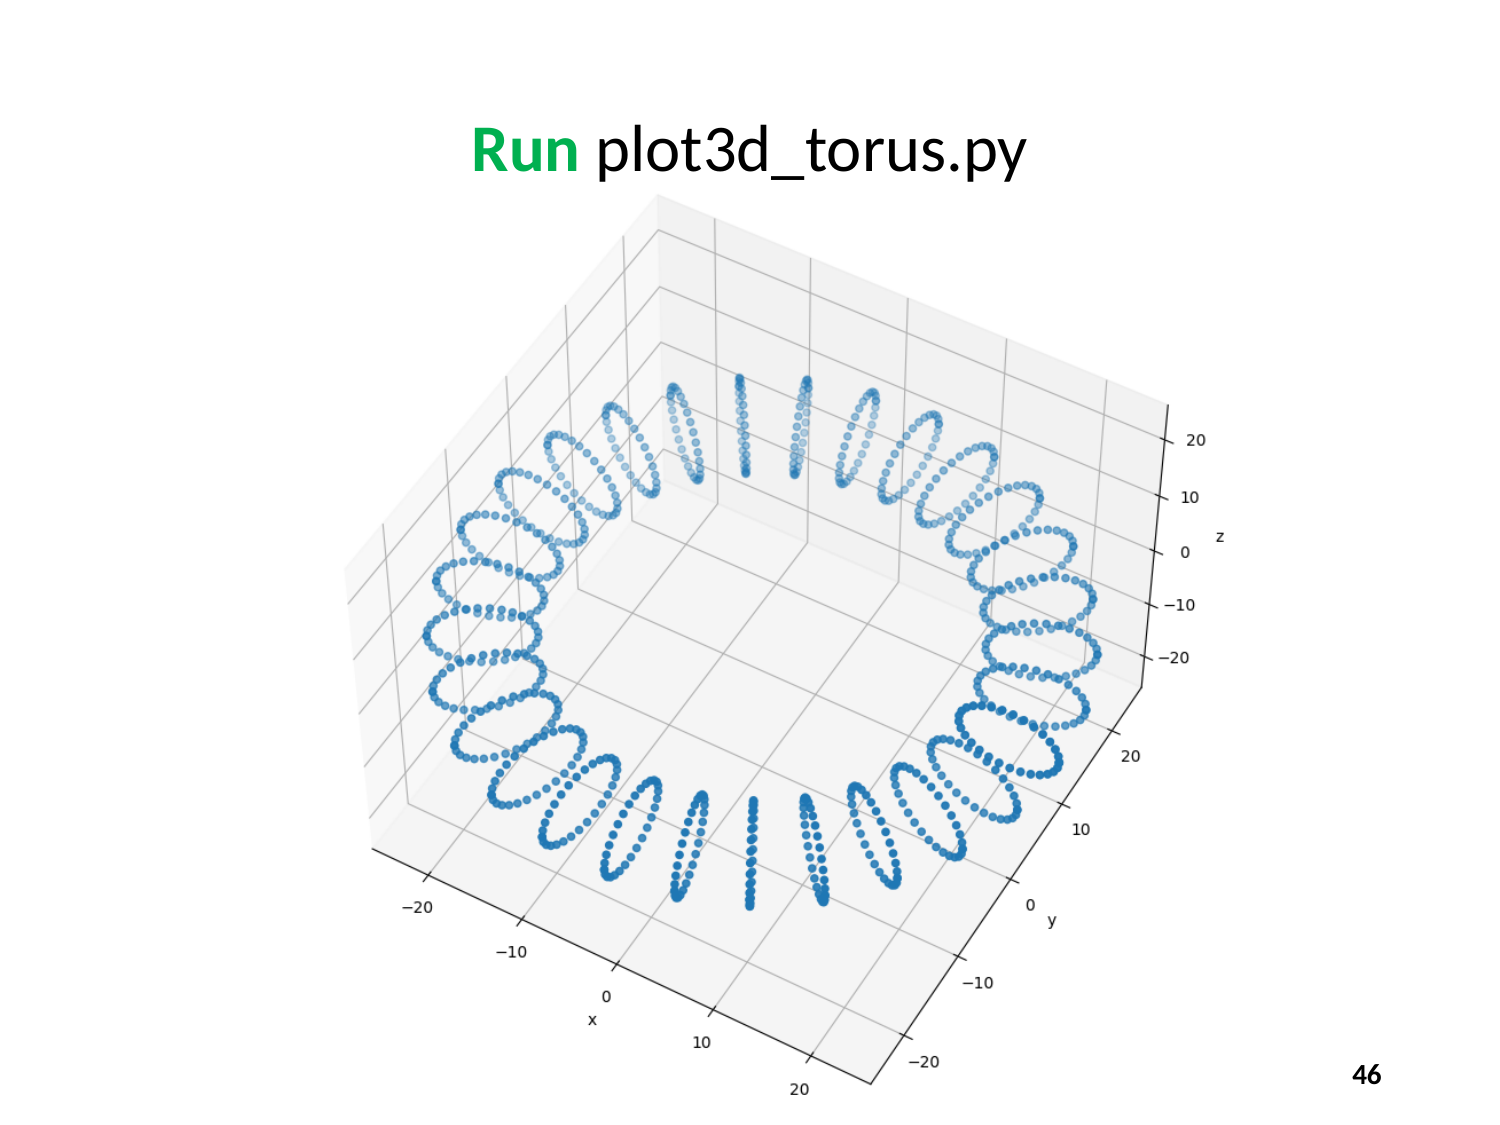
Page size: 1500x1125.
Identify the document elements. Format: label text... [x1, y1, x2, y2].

slide_number 46 [1256, 1042, 1397, 1103]
picture [244, 187, 1256, 1103]
title Run plot3d_torus.py [103, 59, 1397, 241]
